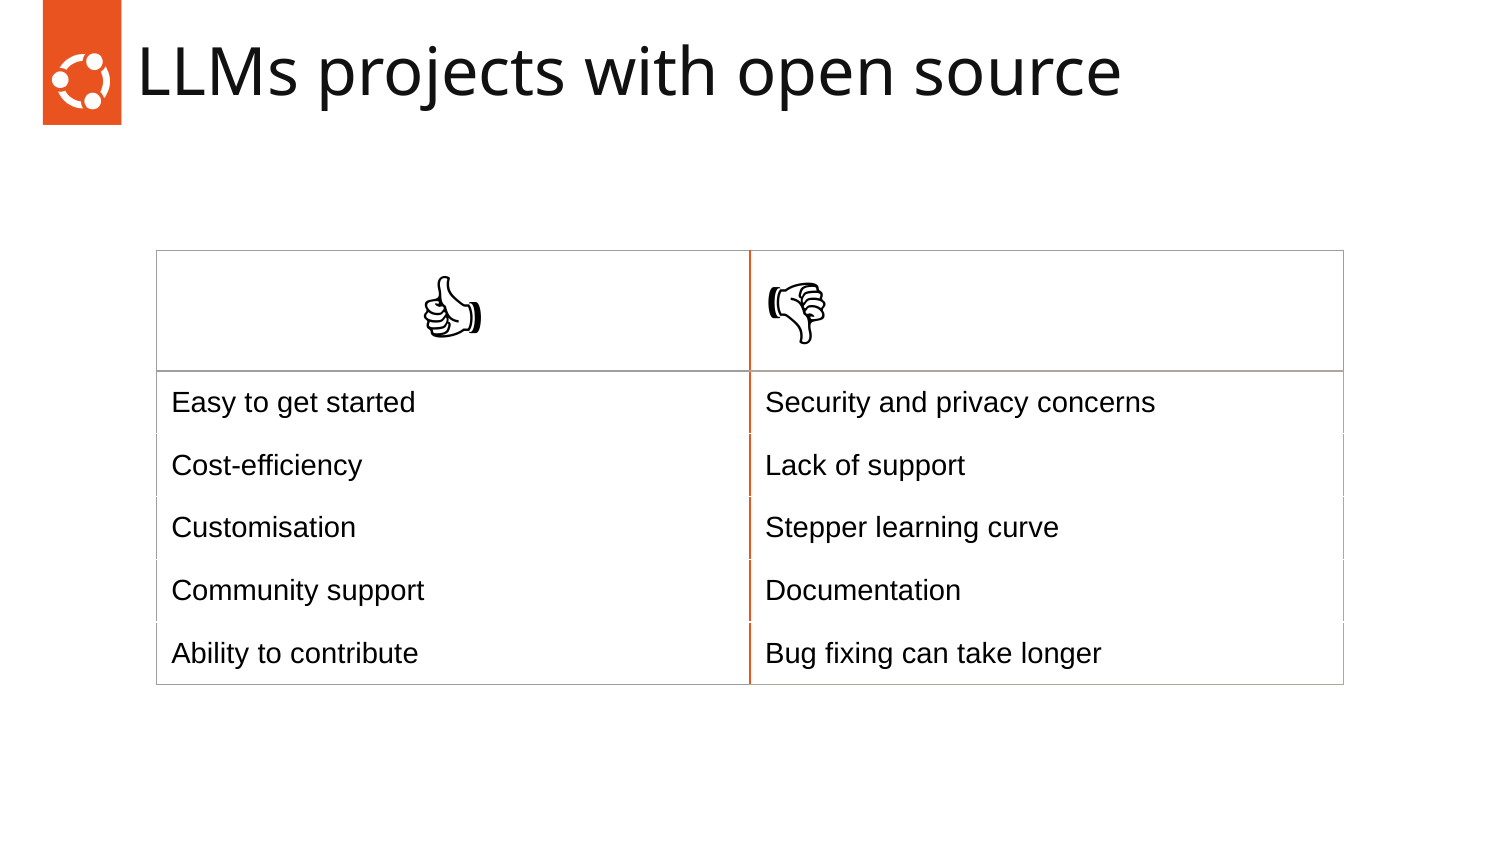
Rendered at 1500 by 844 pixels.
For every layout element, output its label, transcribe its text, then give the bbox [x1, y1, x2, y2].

table_cell Ability to contribute [157, 623, 749, 684]
table_cell Bug fixing can take longer [751, 623, 1343, 684]
table_header 👎 [751, 251, 1343, 370]
table_cell Cost-efficiency [157, 434, 749, 496]
table_cell Lack of support [751, 434, 1343, 496]
table_cell Community support [157, 560, 749, 621]
table_cell Documentation [751, 560, 1343, 621]
table_cell Security and privacy concerns [751, 372, 1343, 433]
table_cell Stepper learning curve [751, 497, 1343, 559]
table_header 👍 [157, 251, 749, 370]
picture [42, 0, 121, 125]
table_cell Customisation [157, 497, 749, 559]
table_cell Easy to get started [157, 372, 749, 433]
title LLMs projects with open source [121, 0, 1427, 151]
